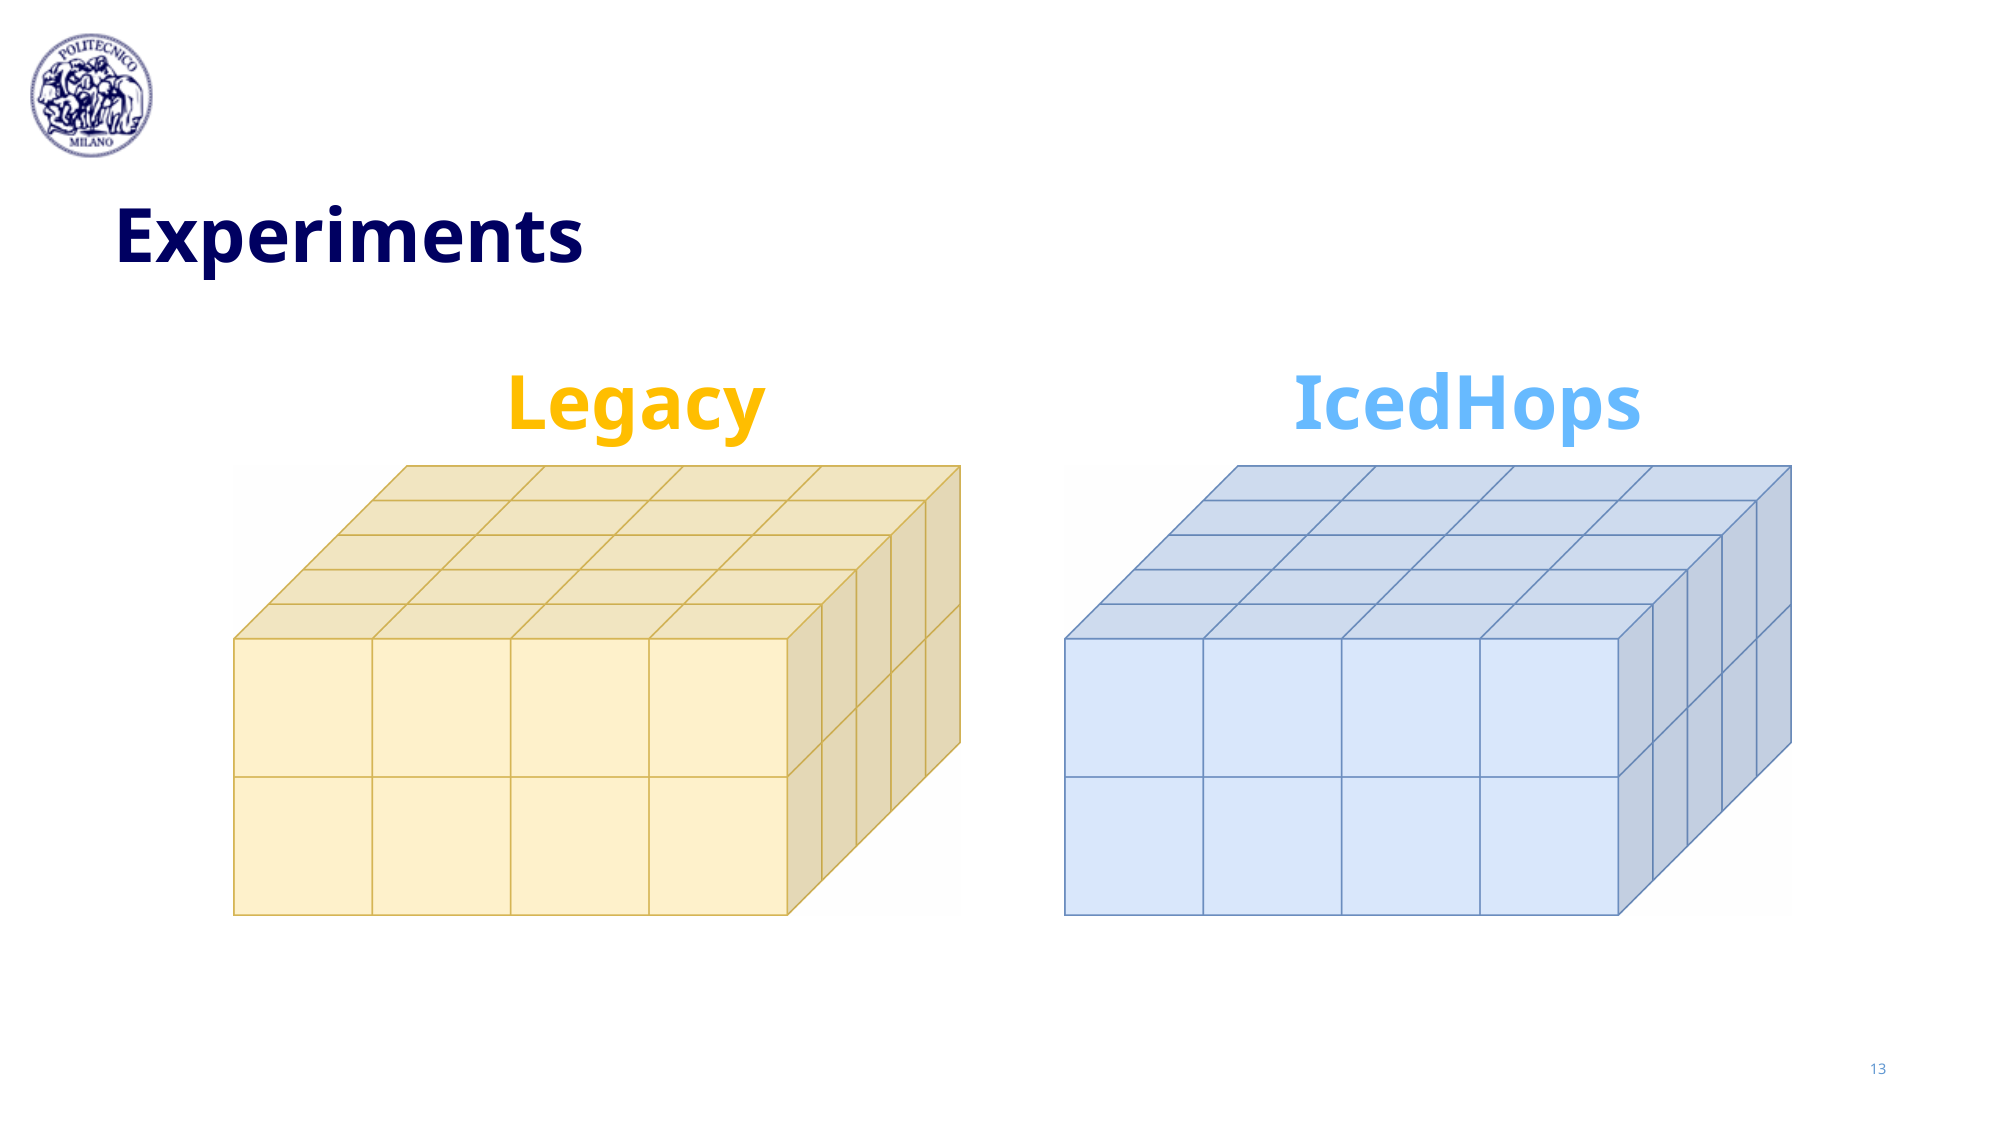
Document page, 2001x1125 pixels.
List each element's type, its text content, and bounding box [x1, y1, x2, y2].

picture [29, 26, 156, 161]
picture [1064, 465, 1792, 916]
text_box IcedHops [1190, 347, 1746, 441]
text_box Legacy [485, 347, 786, 441]
picture [233, 465, 961, 916]
slide_number 13 [1451, 1061, 1902, 1078]
title Experiments [98, 179, 1902, 273]
